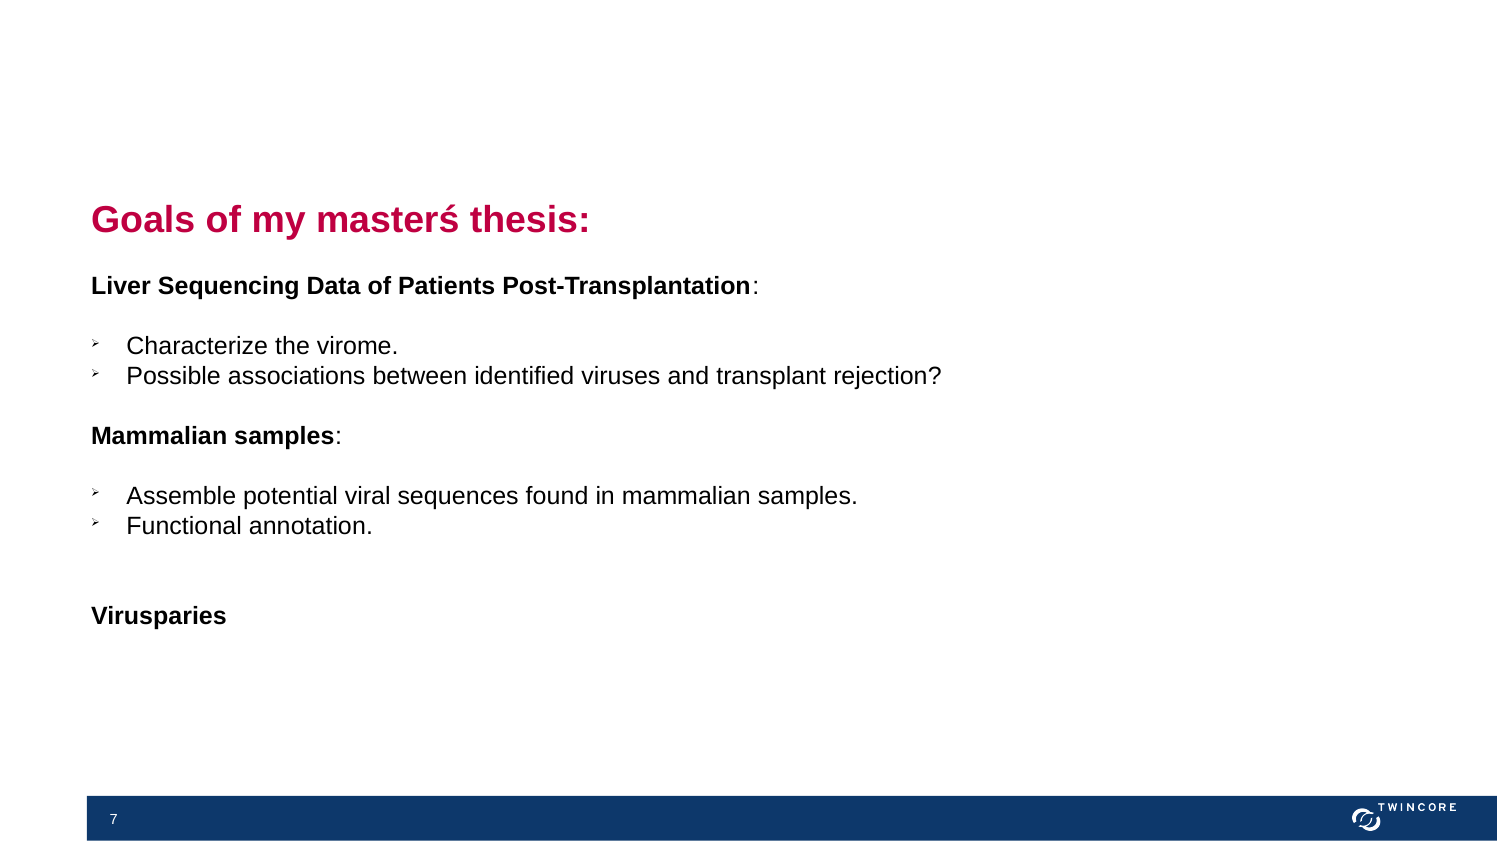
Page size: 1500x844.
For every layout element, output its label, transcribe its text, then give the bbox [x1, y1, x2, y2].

text_box Goals of my masterś thesis: Liver Sequencing Data of Patients Post-Transplantation: Characterize the virome. Possible associations between identified viruses and transplant rejection? Mammalian samples: Assemble potential viral sequences found in mammalian samples. Functional annotation. Virusparies [76, 187, 1425, 637]
picture [1352, 803, 1456, 831]
